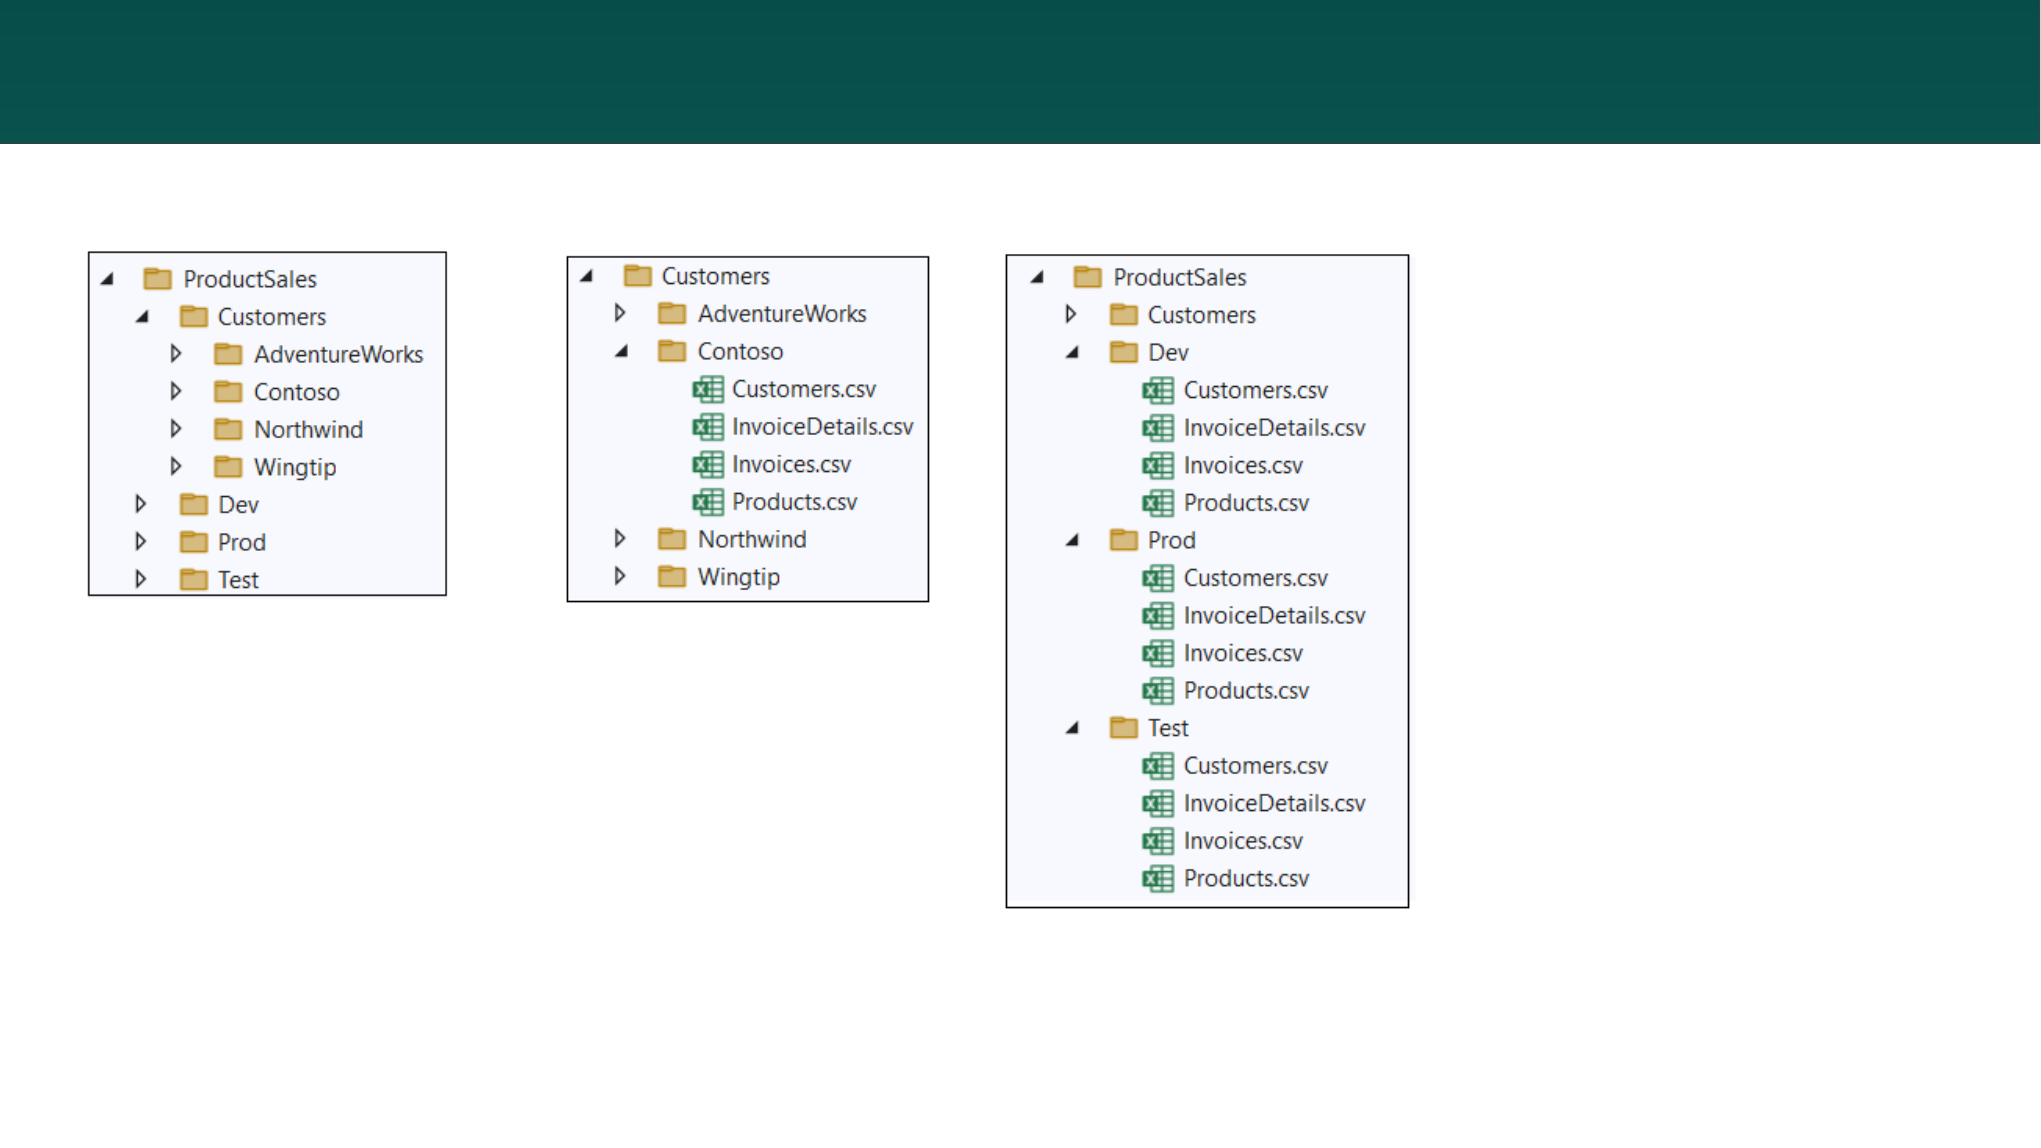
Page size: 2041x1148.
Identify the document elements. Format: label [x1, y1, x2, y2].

picture [82, 246, 455, 601]
picture [995, 252, 1420, 918]
picture [555, 246, 943, 612]
